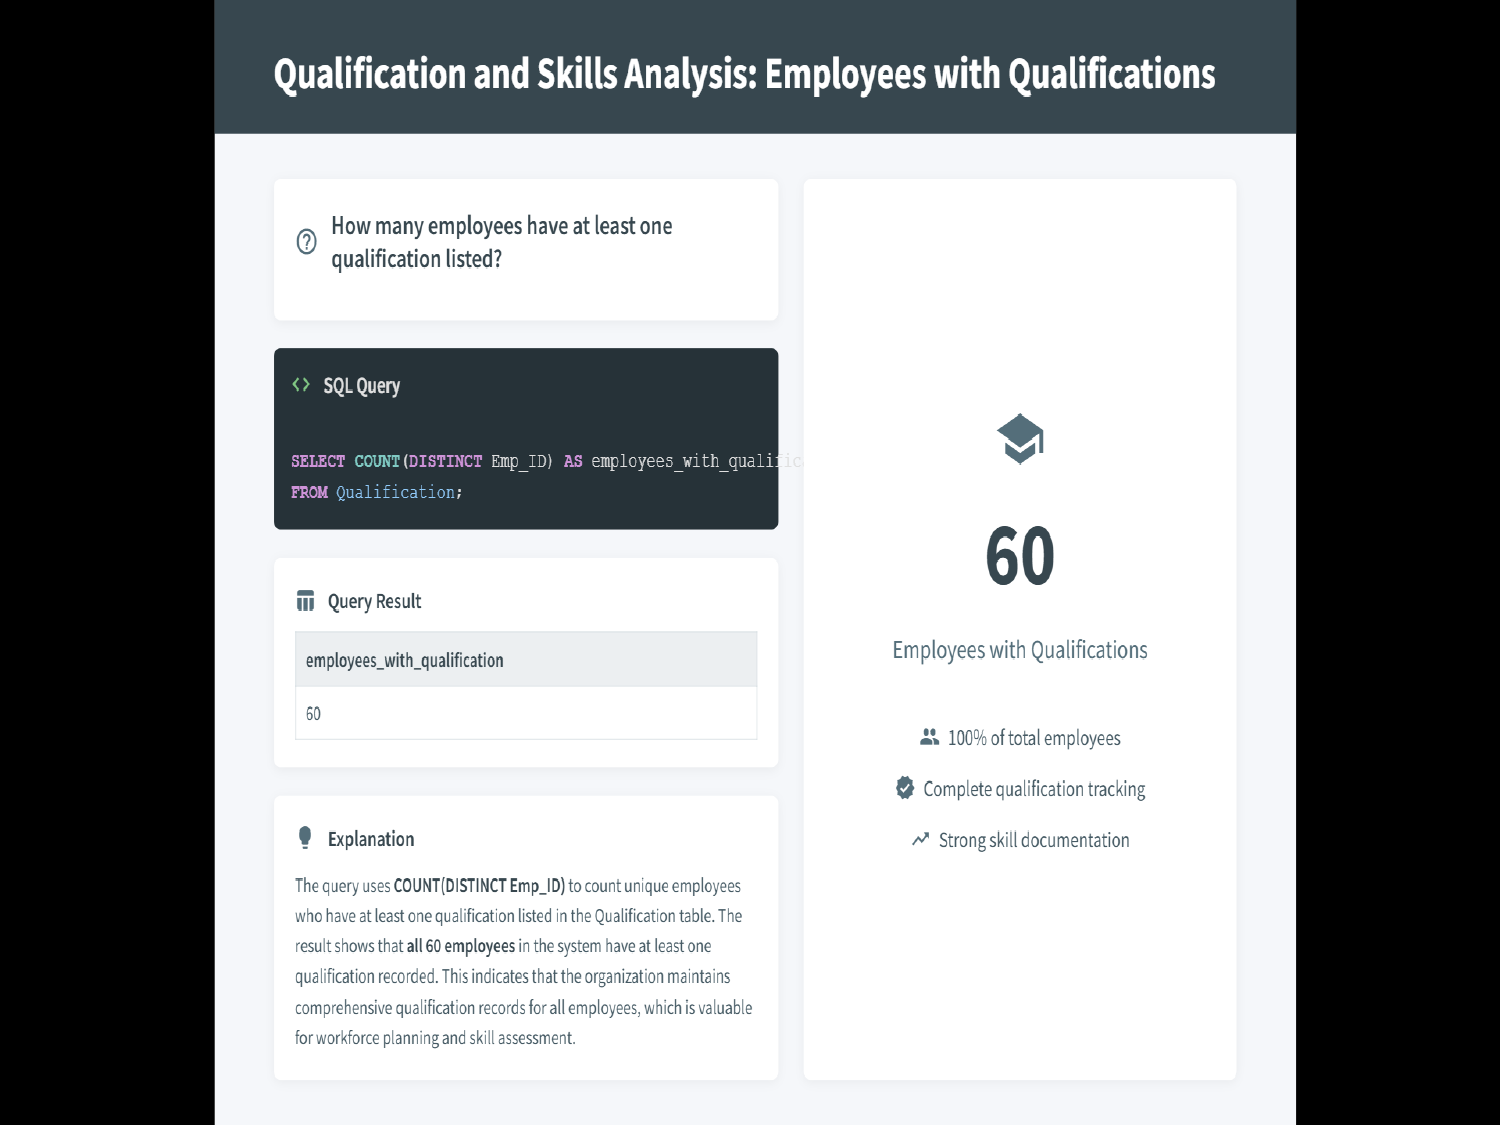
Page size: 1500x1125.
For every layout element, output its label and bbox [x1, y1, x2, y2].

list [0, 0, 1500, 1125]
